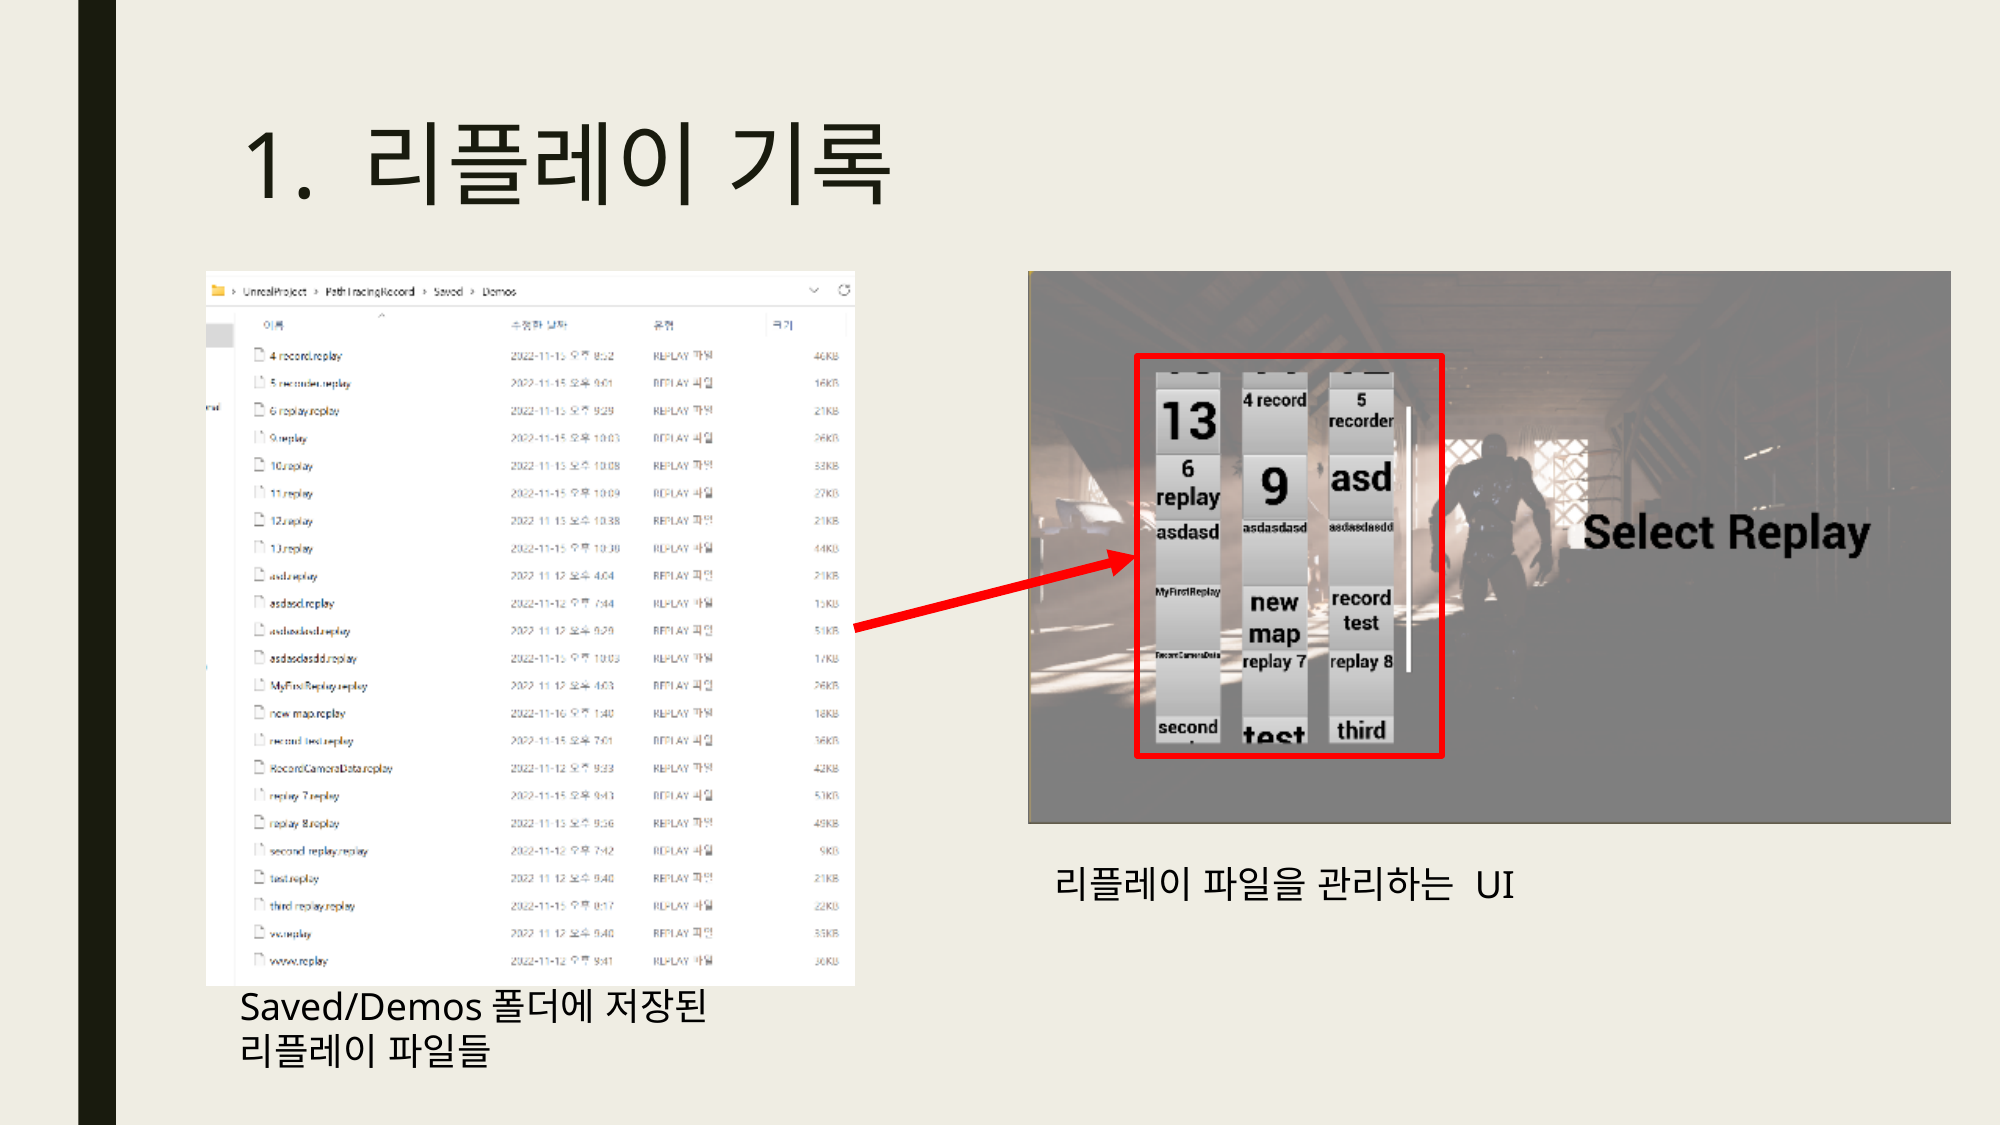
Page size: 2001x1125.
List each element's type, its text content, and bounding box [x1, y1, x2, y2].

picture [206, 271, 855, 986]
text_box 리플레이 파일을 관리하는 UI [1040, 853, 1808, 914]
text_box Saved/Demos폴더에 저장된 리플레이 파일들 [224, 986, 735, 1080]
title 1. 리플레이 기록 [225, 112, 1800, 357]
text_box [854, 555, 1138, 629]
picture [1028, 271, 1951, 824]
